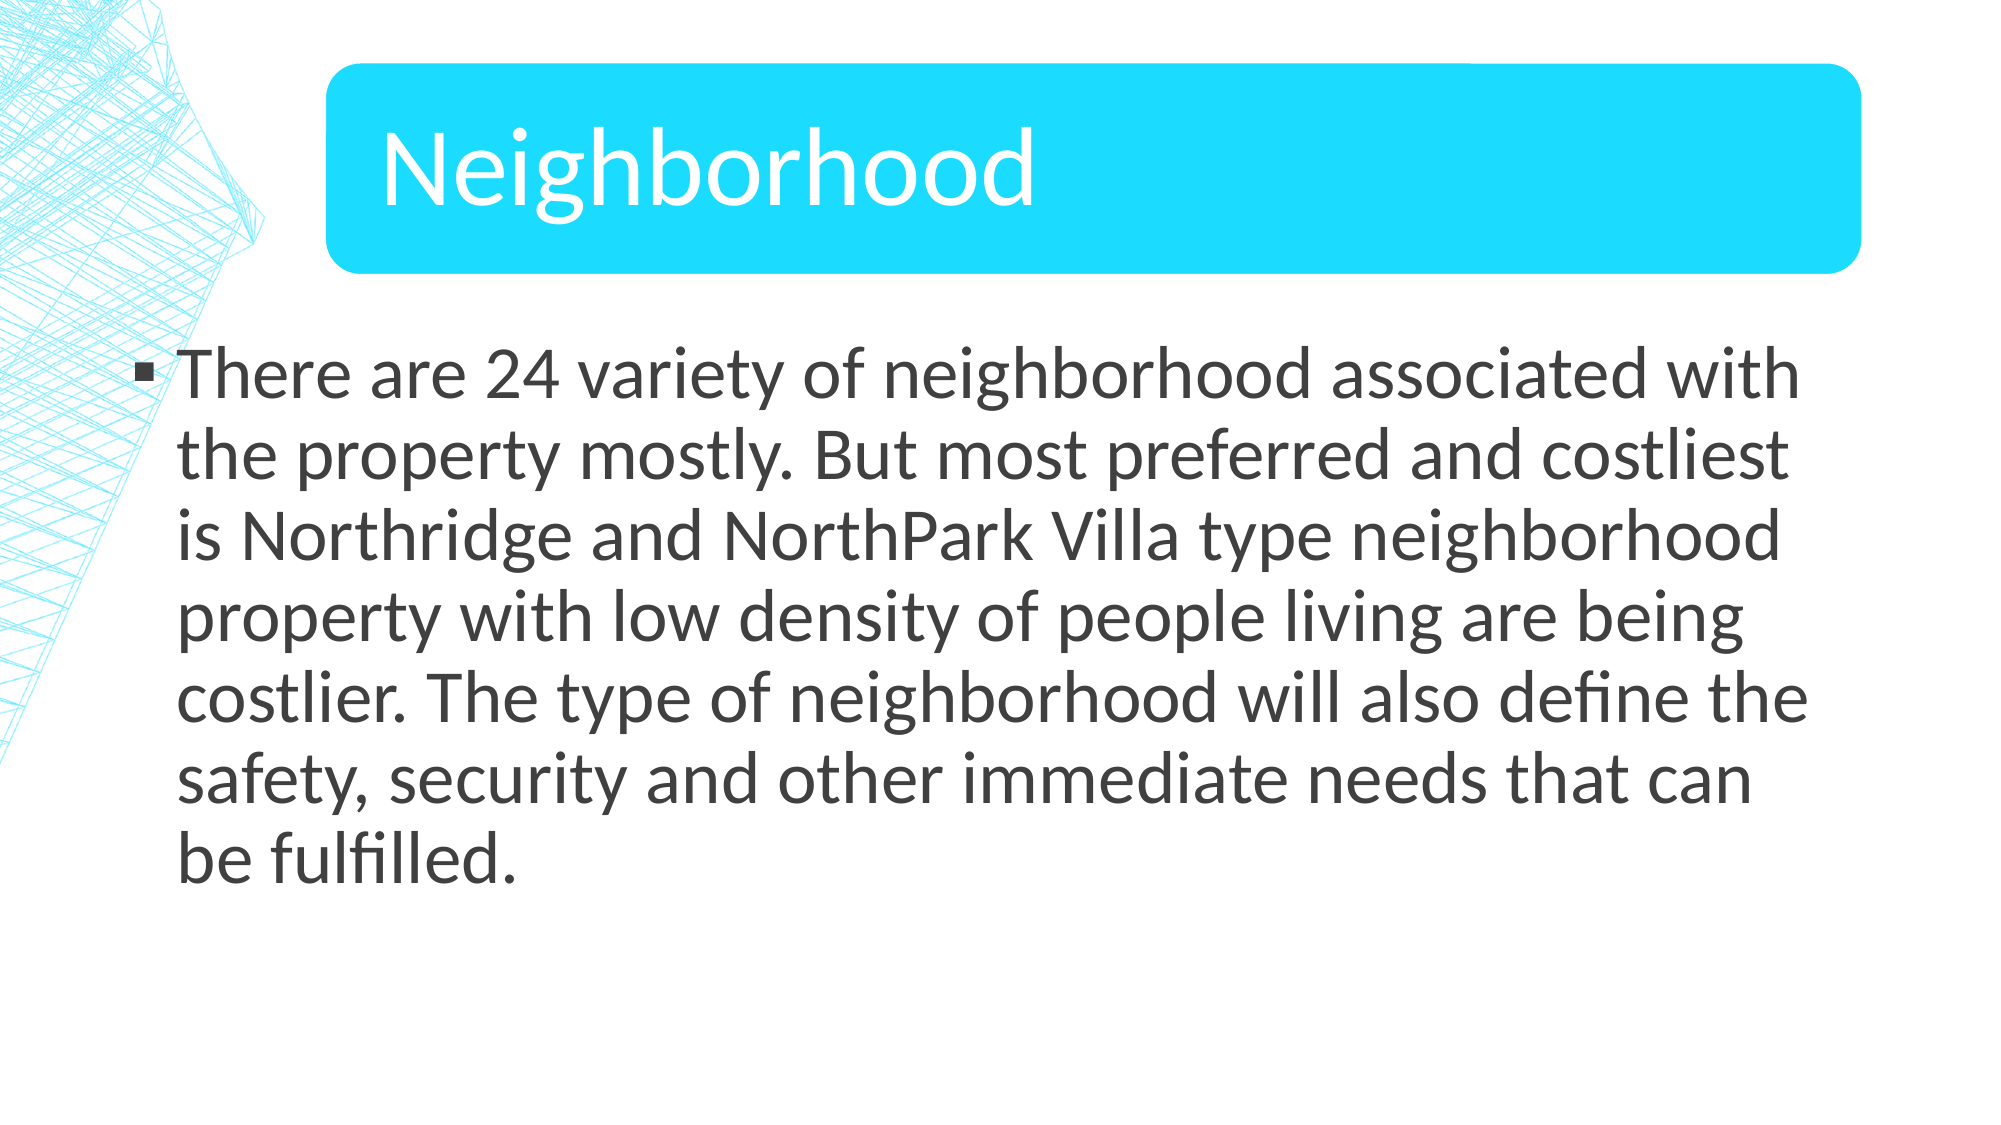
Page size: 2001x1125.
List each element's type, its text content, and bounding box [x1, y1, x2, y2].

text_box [324, 62, 1863, 275]
picture [0, 0, 2001, 1125]
list There are 24 variety of neighborhood associated with the property mostly. But most preferred and costliest is Northridge and NorthPark Villa type neighborhood property with low density of people living are being costlier. The type of neighborhood will also define the safety, security and other immediate needs that can be fulfilled. [116, 326, 1863, 1062]
